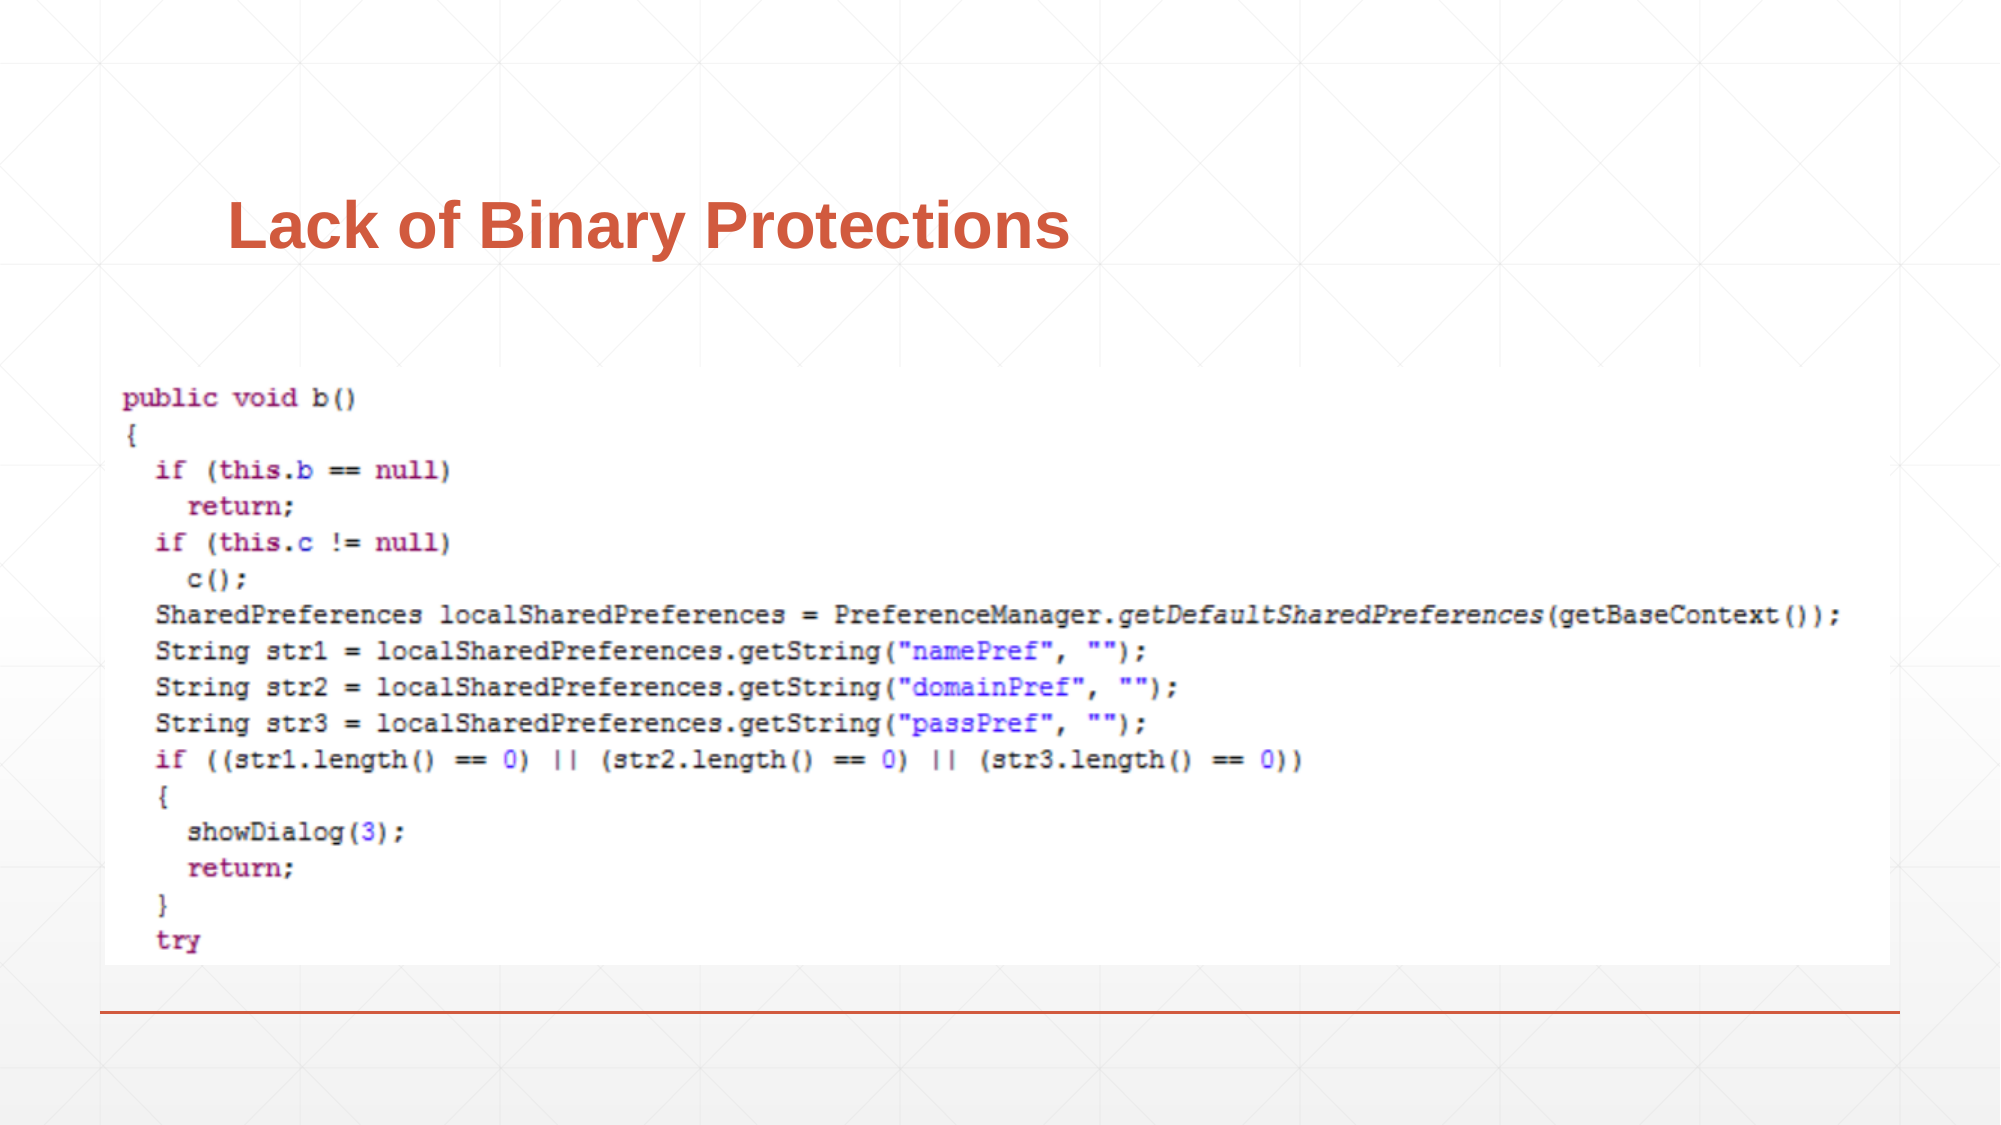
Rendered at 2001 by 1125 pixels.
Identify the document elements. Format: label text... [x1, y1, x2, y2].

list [105, 367, 1890, 965]
title Lack of Binary Protections [212, 82, 1788, 271]
